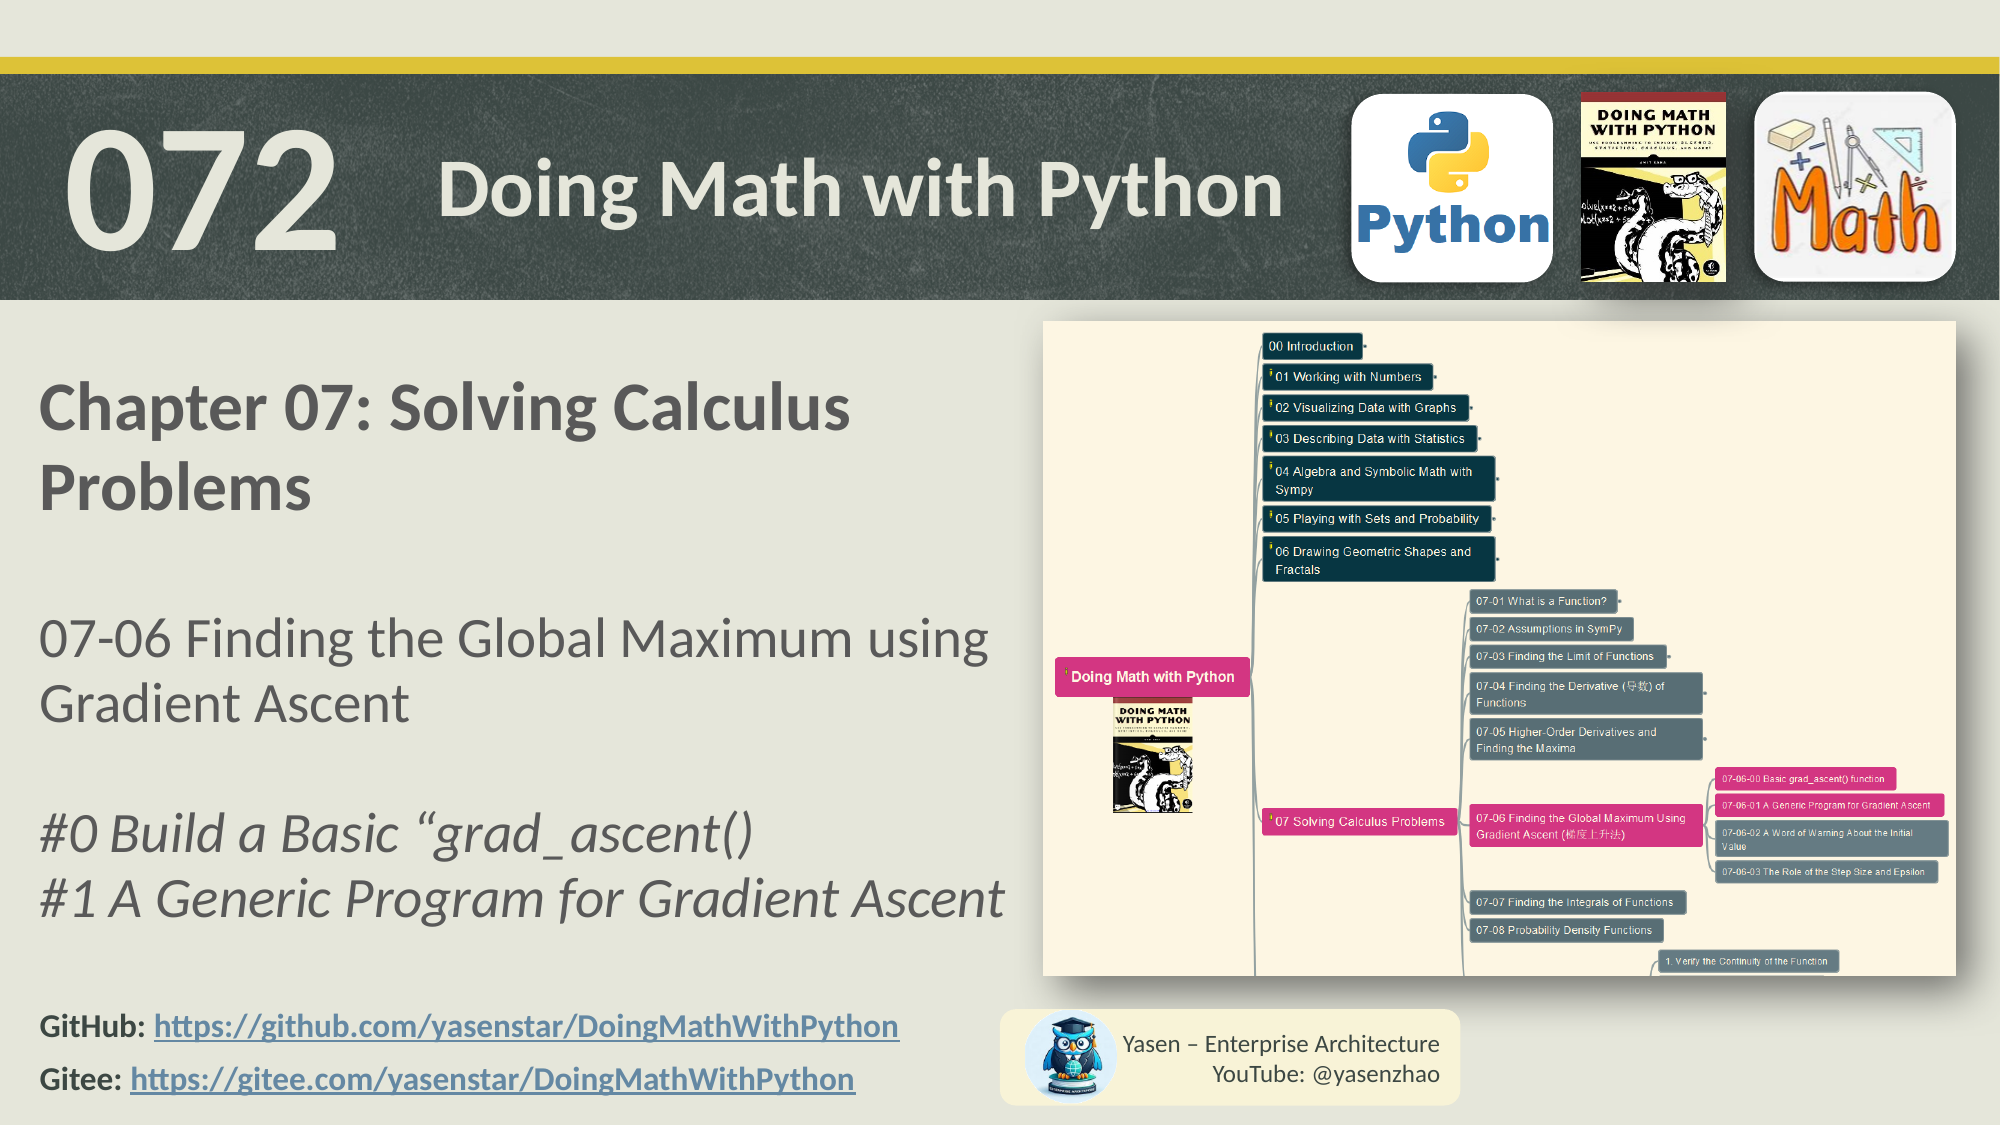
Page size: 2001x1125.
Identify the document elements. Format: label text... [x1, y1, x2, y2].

text_box GitHub: https://github.com/yasenstar/DoingMathWithPython Gitee: https://gitee.com/yasenstar/DoingMathWithPython [24, 997, 950, 1112]
text_box 072 [48, 132, 359, 244]
title Doing Math with Python [422, 76, 1323, 300]
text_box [999, 1009, 1461, 1106]
picture [0, 74, 2000, 300]
text_box Chapter 07: Solving Calculus Problems 07-06 Finding the Global Maximum using Gradient Ascent #0 Build a Basic “grad_ascent() #1 A Generic Program for Gradient Ascent [24, 355, 1034, 942]
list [1043, 321, 1956, 976]
